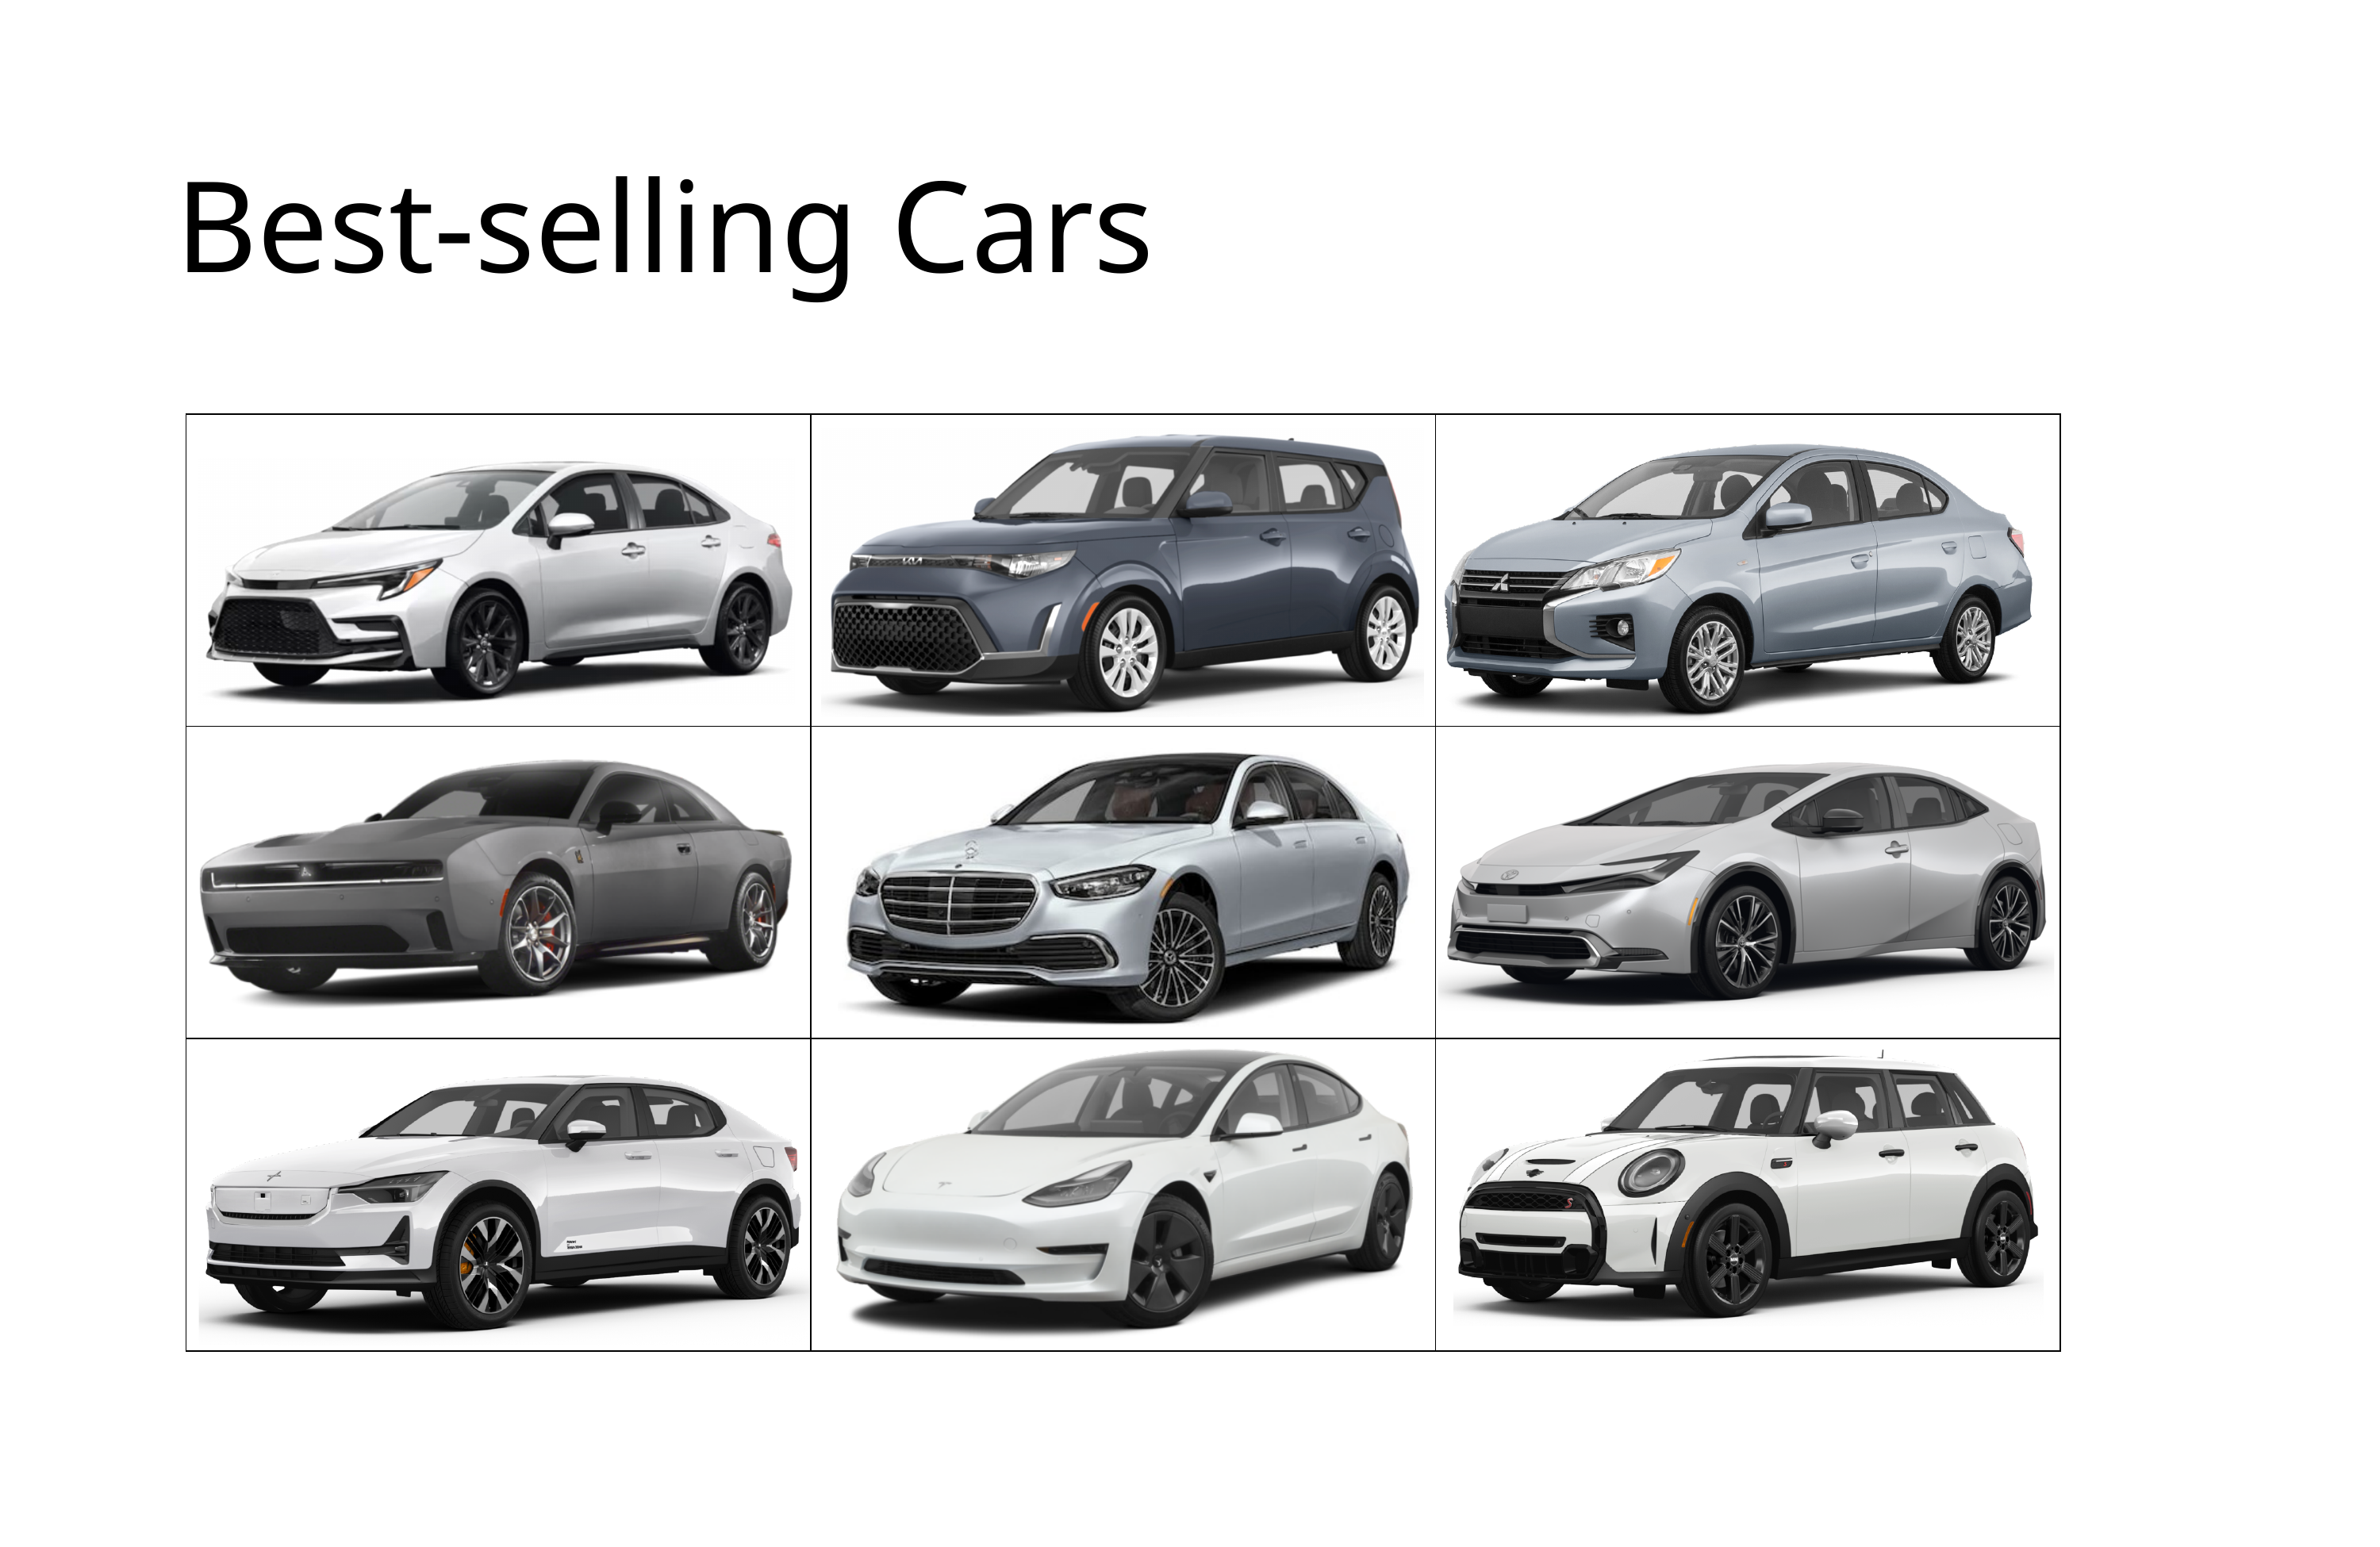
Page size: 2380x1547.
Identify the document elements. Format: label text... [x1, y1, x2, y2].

table_cell [1436, 1039, 2059, 1350]
picture [837, 747, 1424, 1030]
picture [198, 458, 795, 704]
picture [198, 1060, 811, 1346]
table_header [812, 415, 1435, 726]
table_cell [1436, 727, 2059, 1038]
table_header [186, 415, 810, 726]
table_header [1436, 415, 2059, 726]
picture [820, 427, 1424, 717]
picture [1437, 753, 2055, 1012]
table_cell [186, 1039, 810, 1350]
title Best-selling Cars [163, 82, 2217, 382]
picture [185, 747, 807, 1016]
picture [829, 1045, 1416, 1346]
table_cell [812, 727, 1435, 1038]
picture [1438, 440, 2042, 722]
table_cell [812, 1039, 1435, 1350]
table_cell [186, 727, 810, 1038]
picture [1453, 1045, 2044, 1327]
